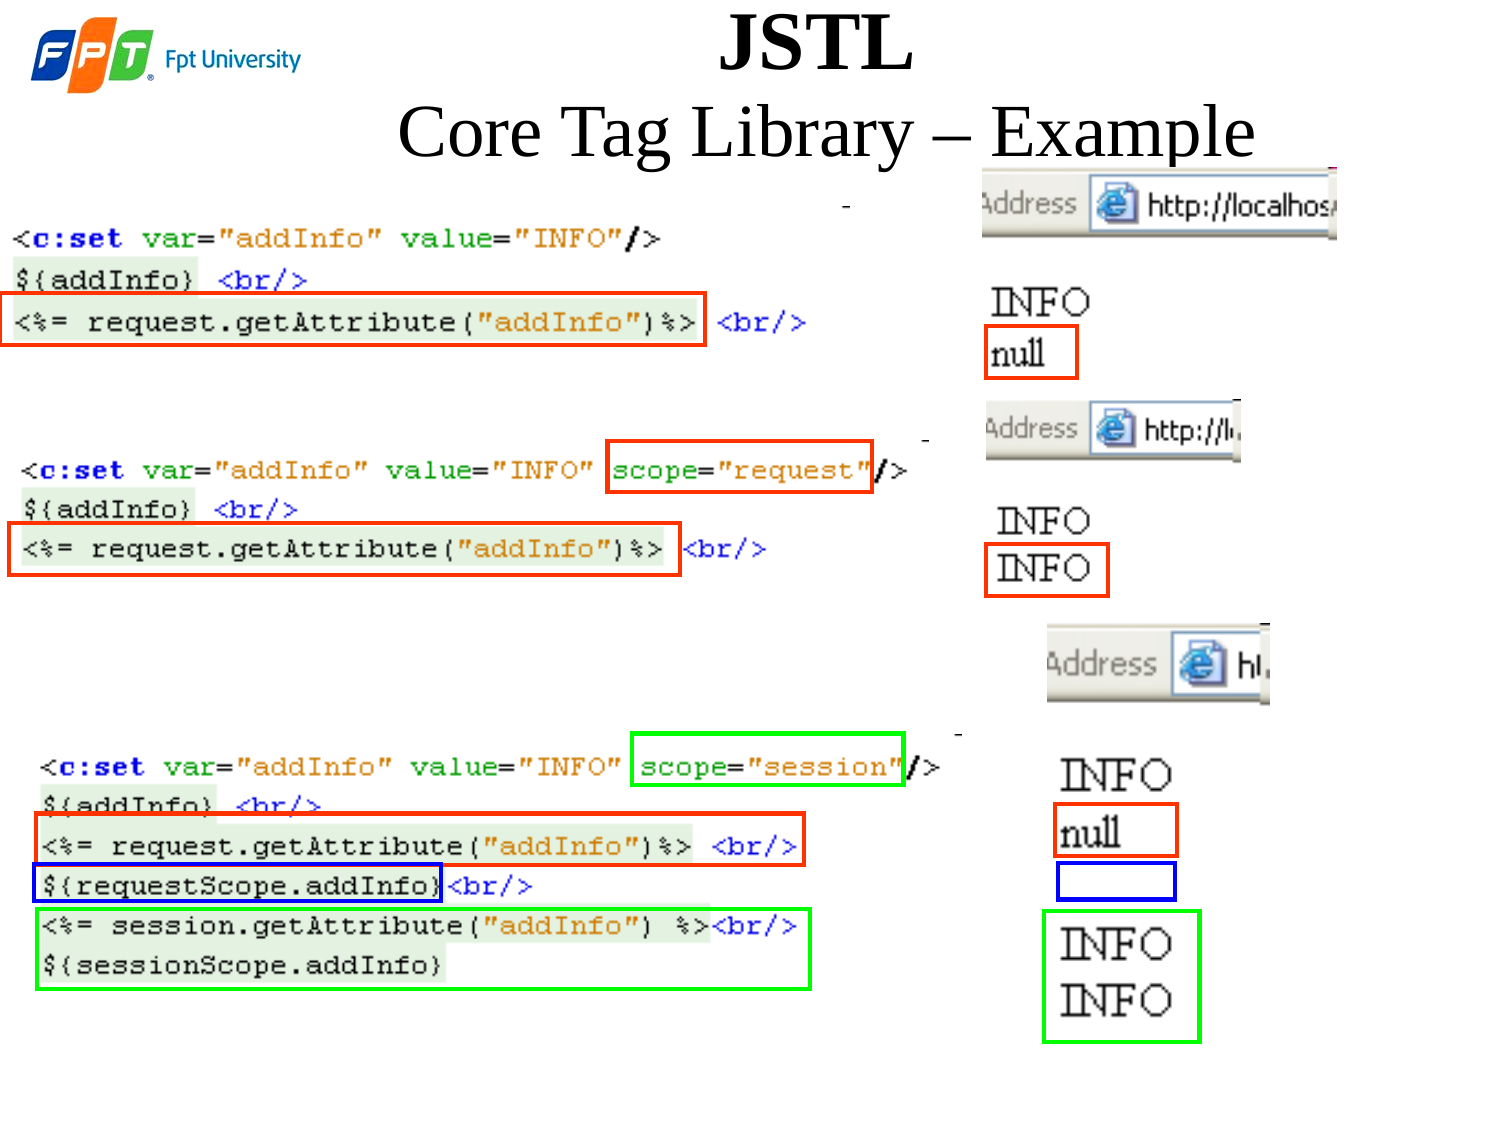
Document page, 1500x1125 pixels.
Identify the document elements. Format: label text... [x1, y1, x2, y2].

picture [0, 0, 150, 122]
picture [20, 440, 930, 576]
picture [28, 734, 962, 1003]
picture [982, 167, 1337, 1051]
picture [0, 206, 850, 362]
text_box [9, 523, 15, 575]
title JSTL Core Tag Library – Example [150, 0, 1500, 180]
